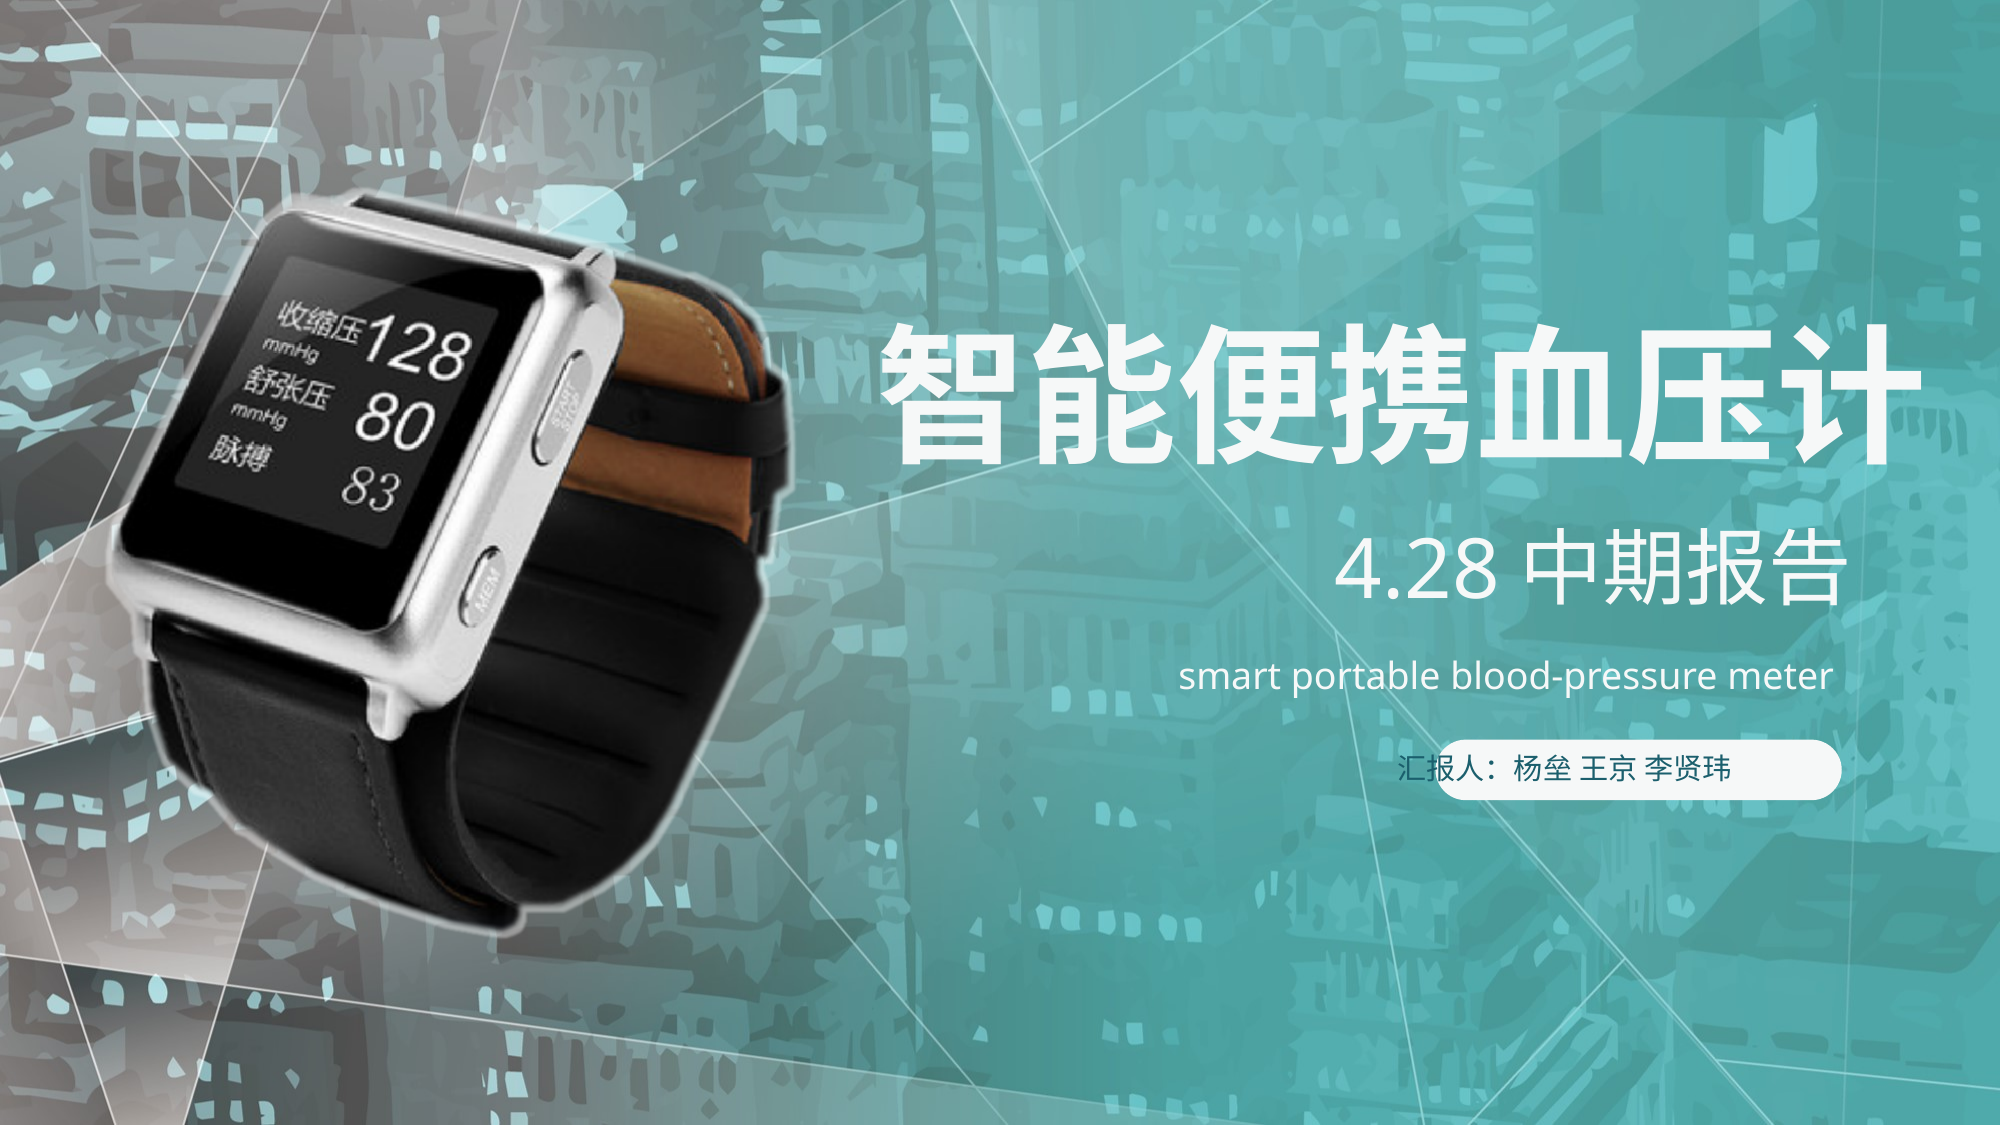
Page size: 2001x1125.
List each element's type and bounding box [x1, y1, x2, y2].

picture [0, 0, 2000, 1125]
text_box [1298, 739, 1842, 801]
